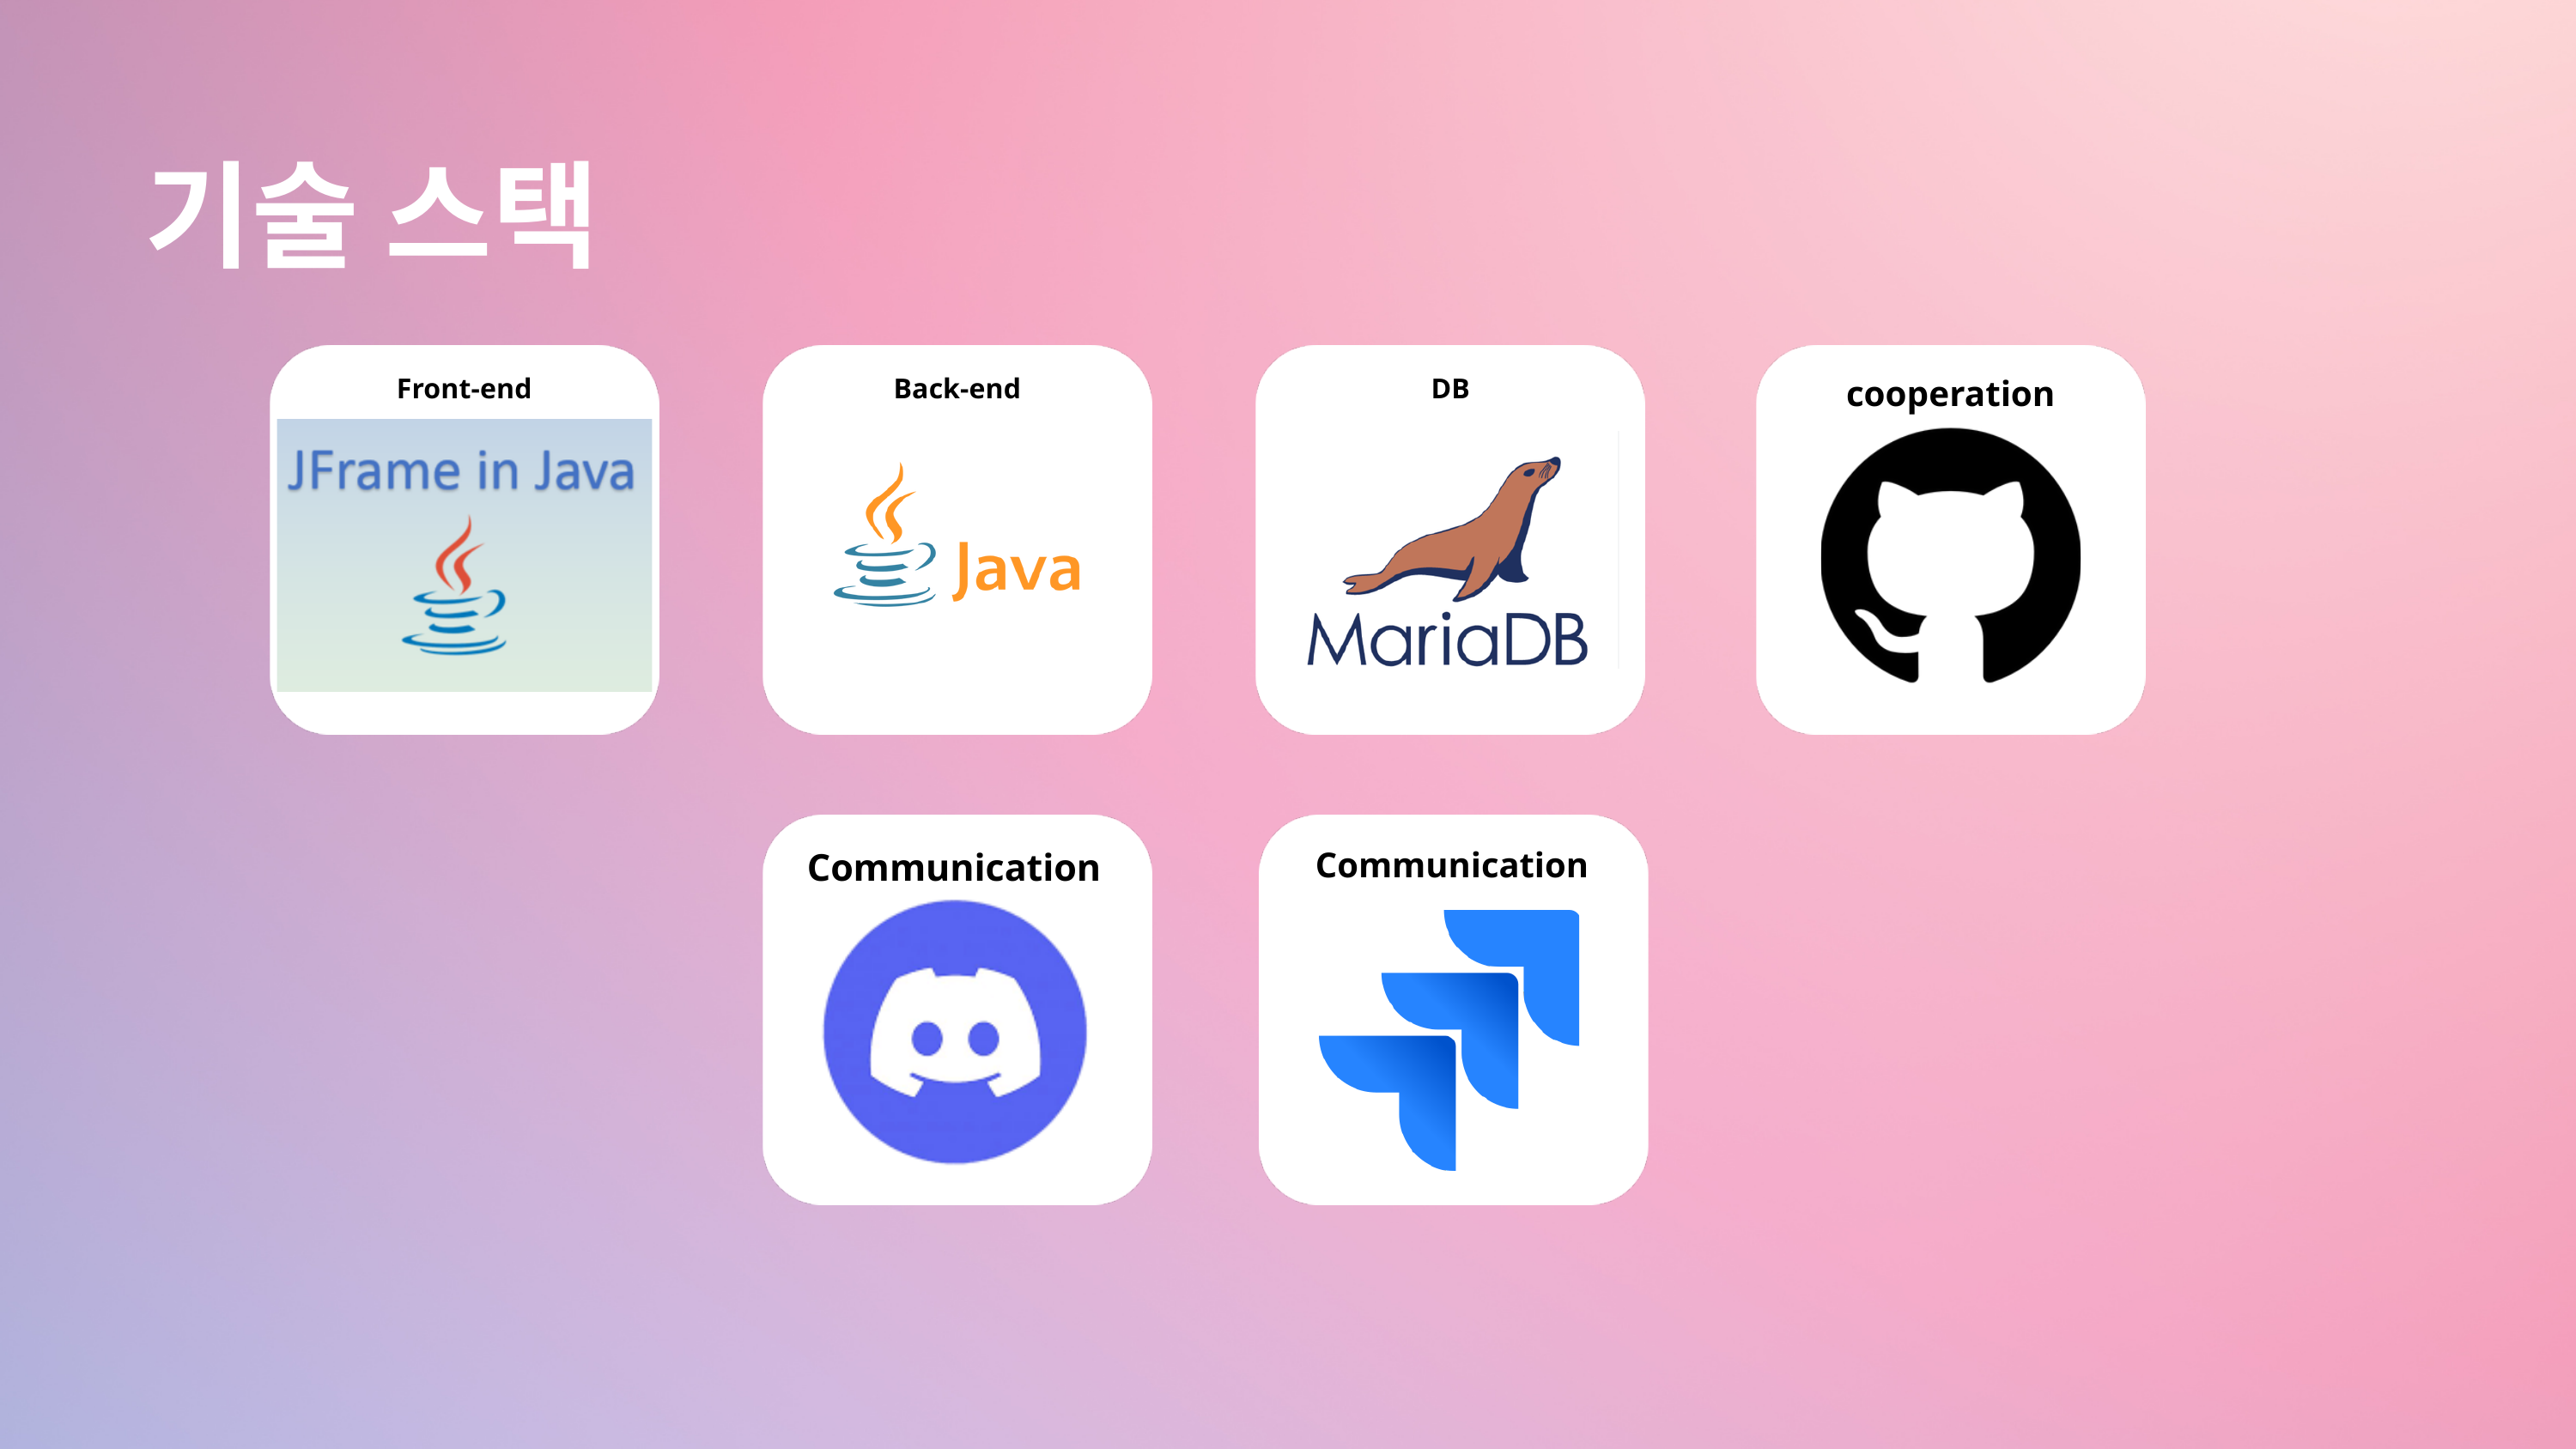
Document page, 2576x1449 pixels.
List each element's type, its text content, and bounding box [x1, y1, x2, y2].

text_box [762, 815, 1153, 1205]
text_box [1755, 345, 2147, 736]
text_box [762, 345, 1153, 736]
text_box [1258, 815, 1649, 1205]
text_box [1255, 345, 1646, 736]
text_box [0, 0, 2576, 1449]
text_box 기술 스택 [144, 142, 980, 282]
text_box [270, 345, 660, 736]
